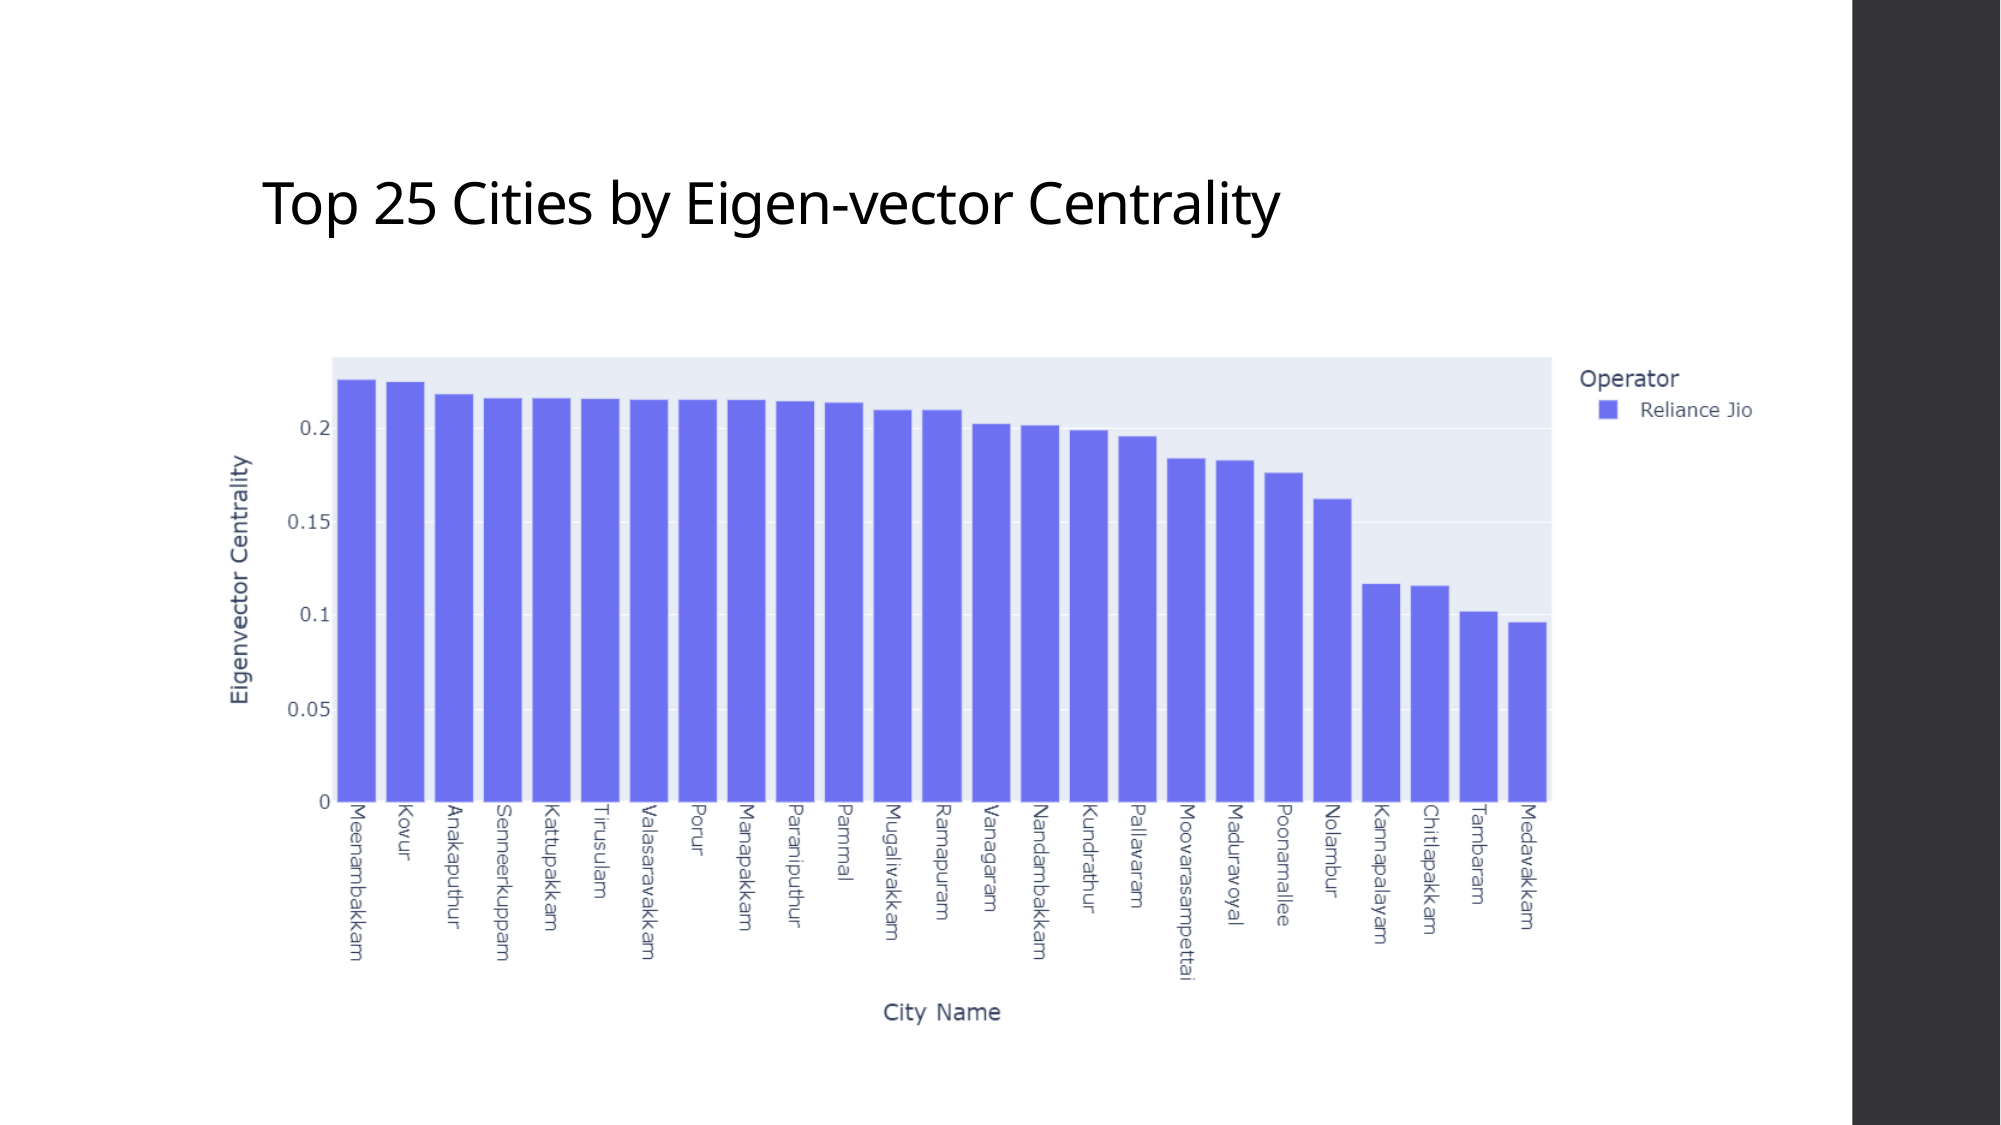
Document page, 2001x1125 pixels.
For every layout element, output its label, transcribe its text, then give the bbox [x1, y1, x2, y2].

picture [29, 312, 1807, 1064]
title Top 25 Cities by Eigen-vector Centrality [247, 25, 1955, 246]
